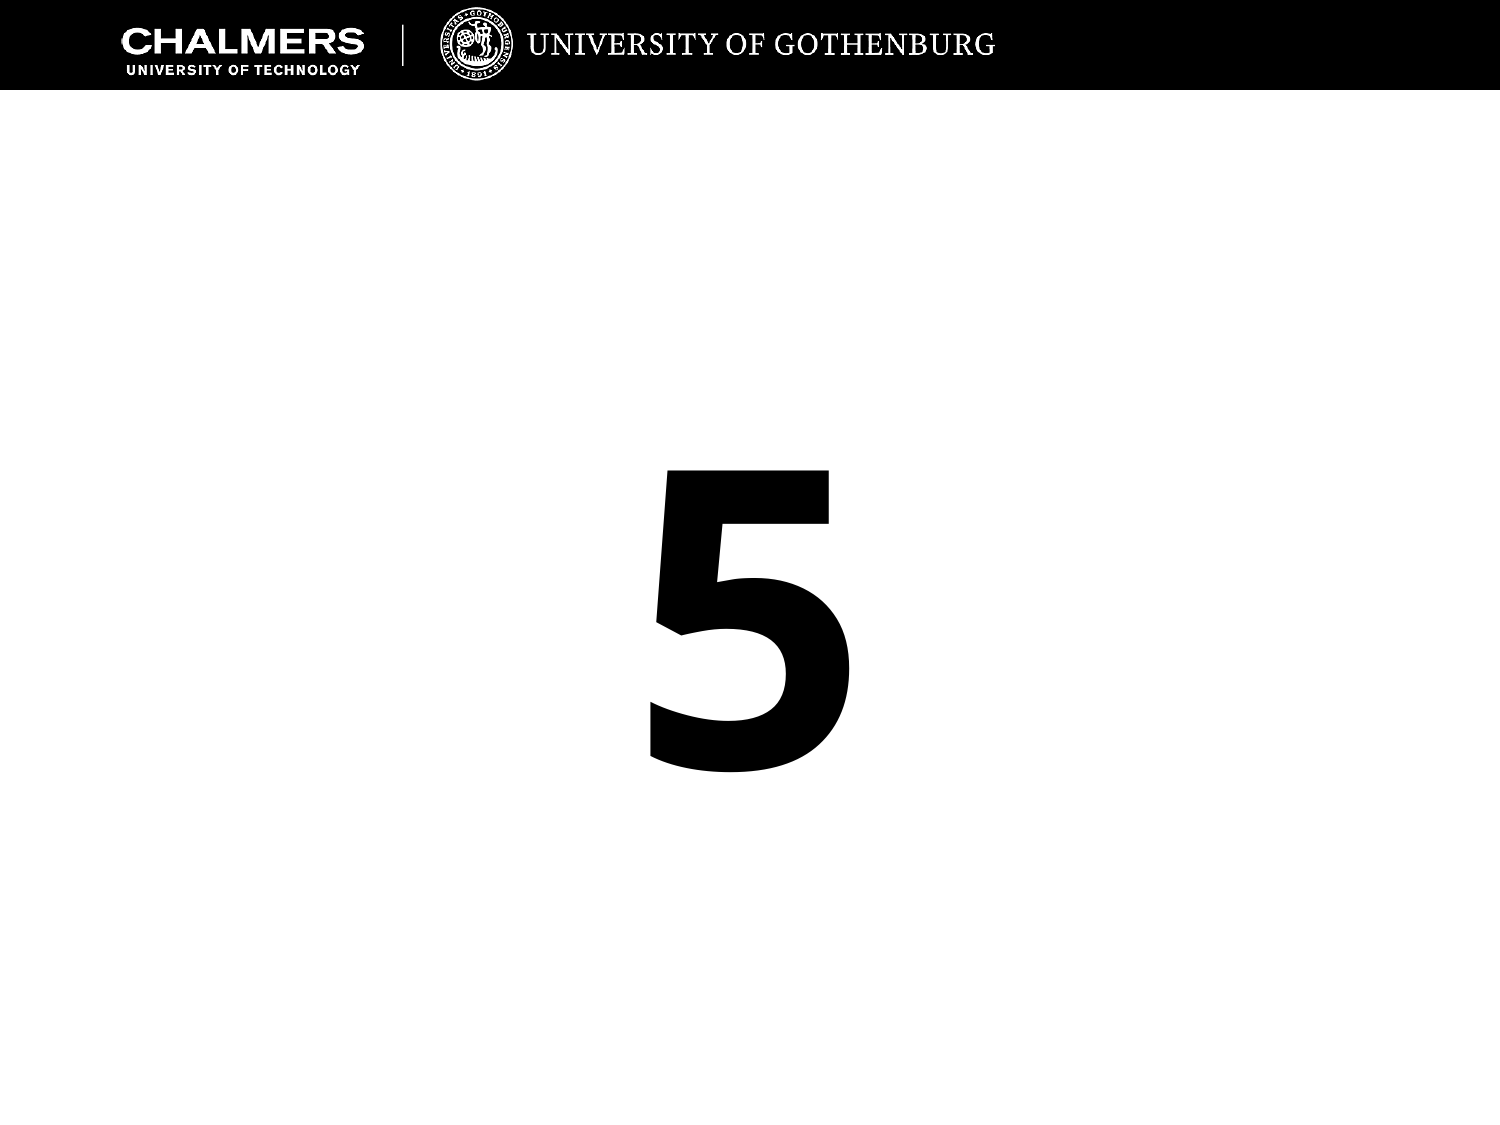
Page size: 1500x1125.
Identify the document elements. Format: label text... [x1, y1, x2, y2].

title 5 [112, 289, 1388, 914]
picture [112, 7, 999, 84]
